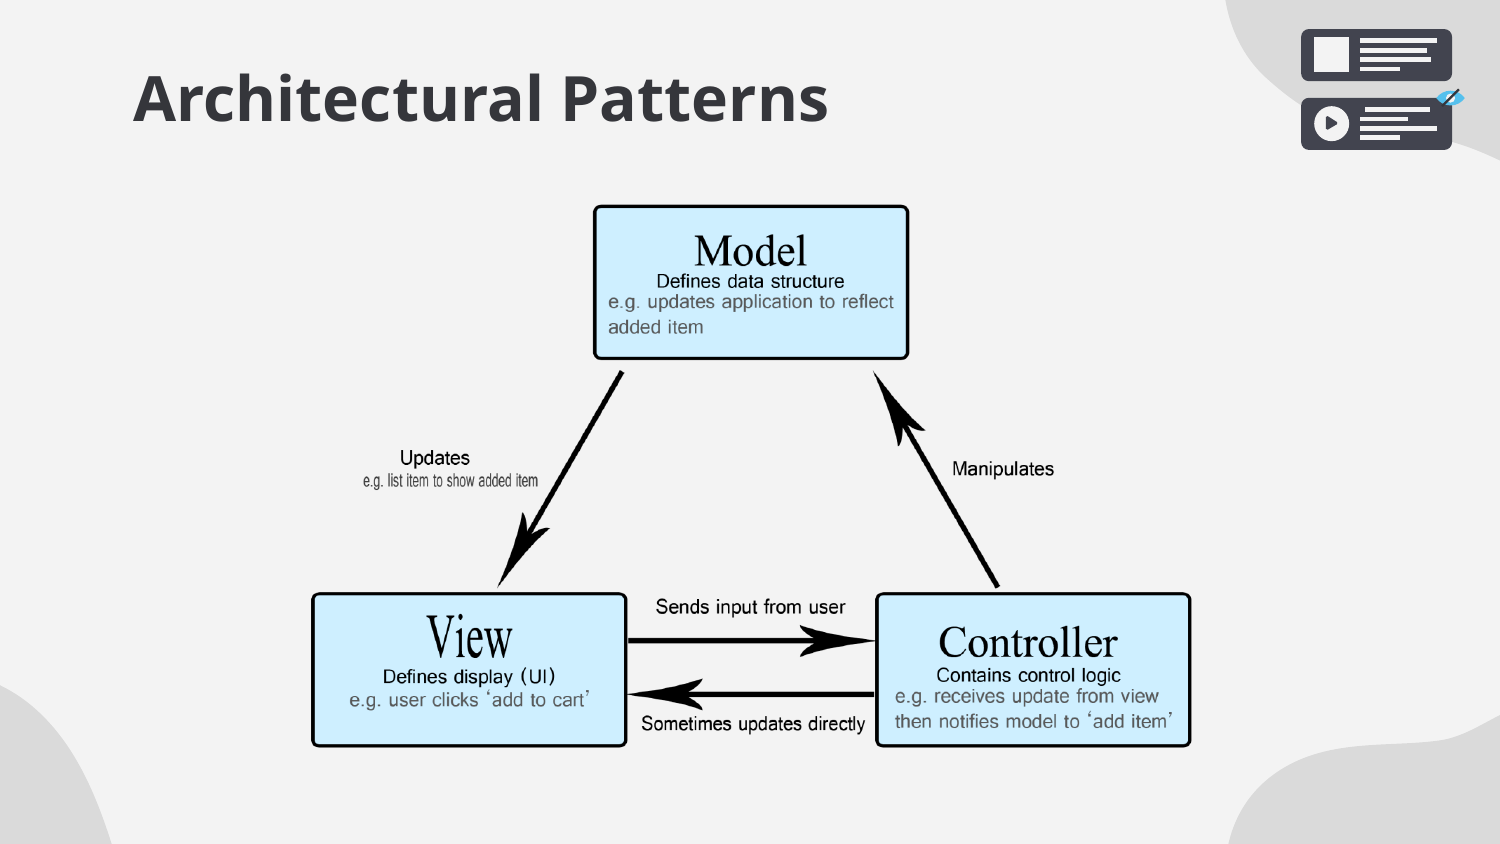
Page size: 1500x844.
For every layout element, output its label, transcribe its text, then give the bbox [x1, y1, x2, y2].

title Architectural Patterns [118, 43, 1382, 138]
picture [281, 136, 1221, 844]
